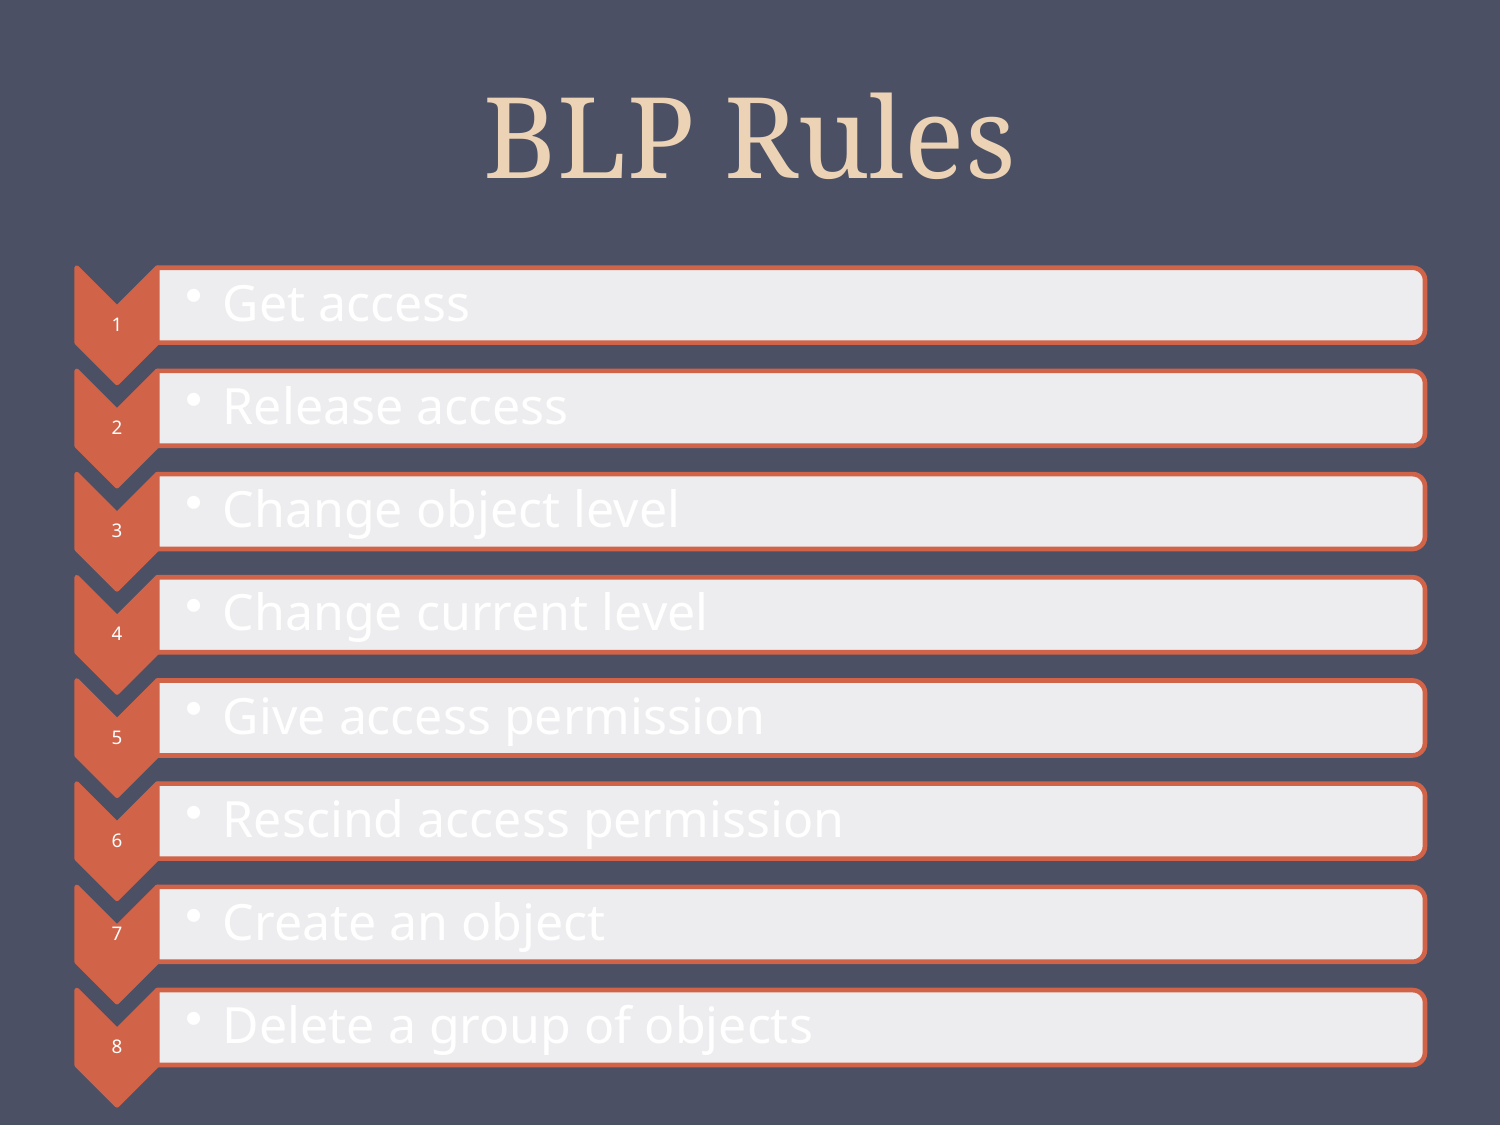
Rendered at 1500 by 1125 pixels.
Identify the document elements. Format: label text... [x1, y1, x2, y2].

title BLP Rules [75, 0, 1425, 209]
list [76, 266, 1426, 1107]
